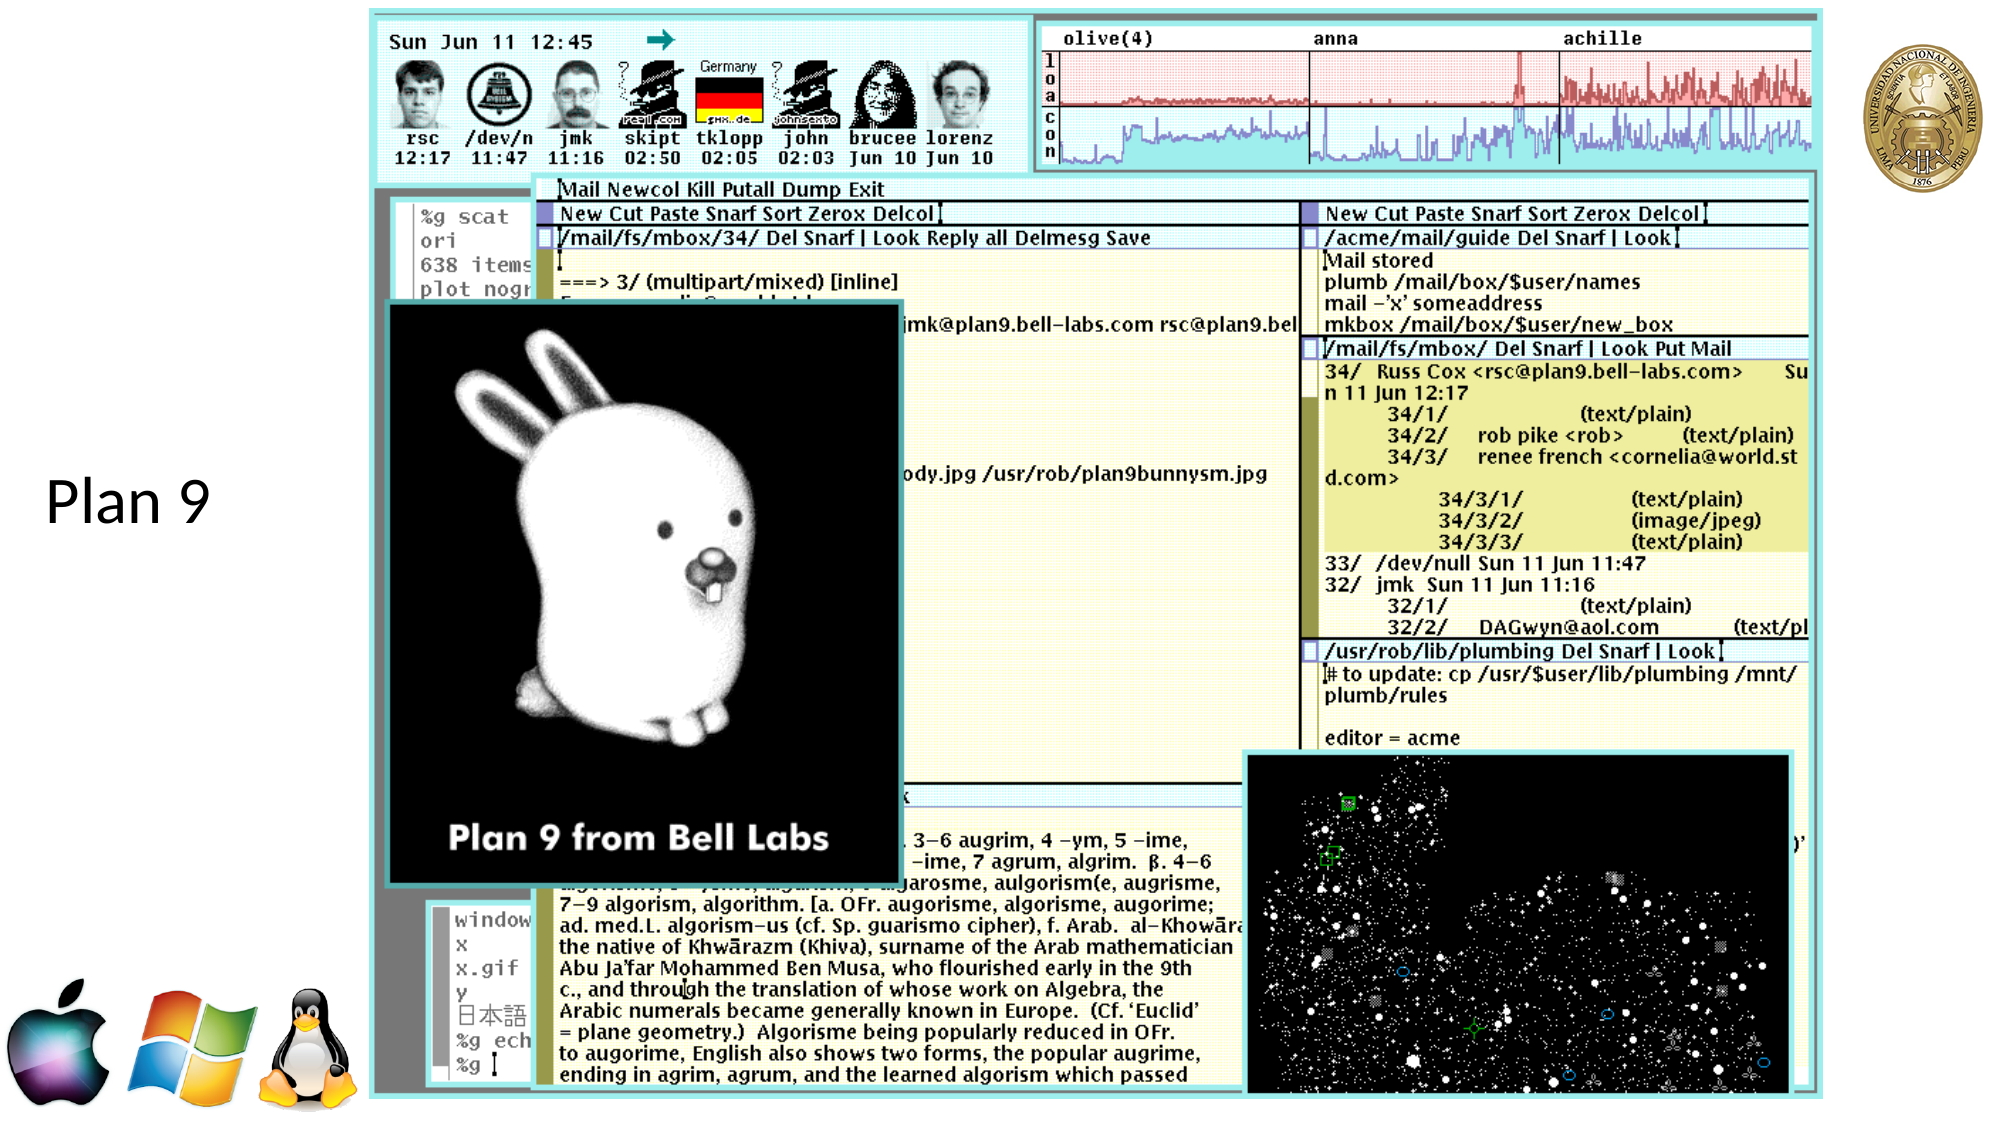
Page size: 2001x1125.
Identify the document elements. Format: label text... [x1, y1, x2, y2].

picture [1862, 40, 1986, 196]
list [369, 8, 1823, 1099]
text_box Plan 9 [30, 449, 227, 545]
picture [1, 973, 363, 1113]
